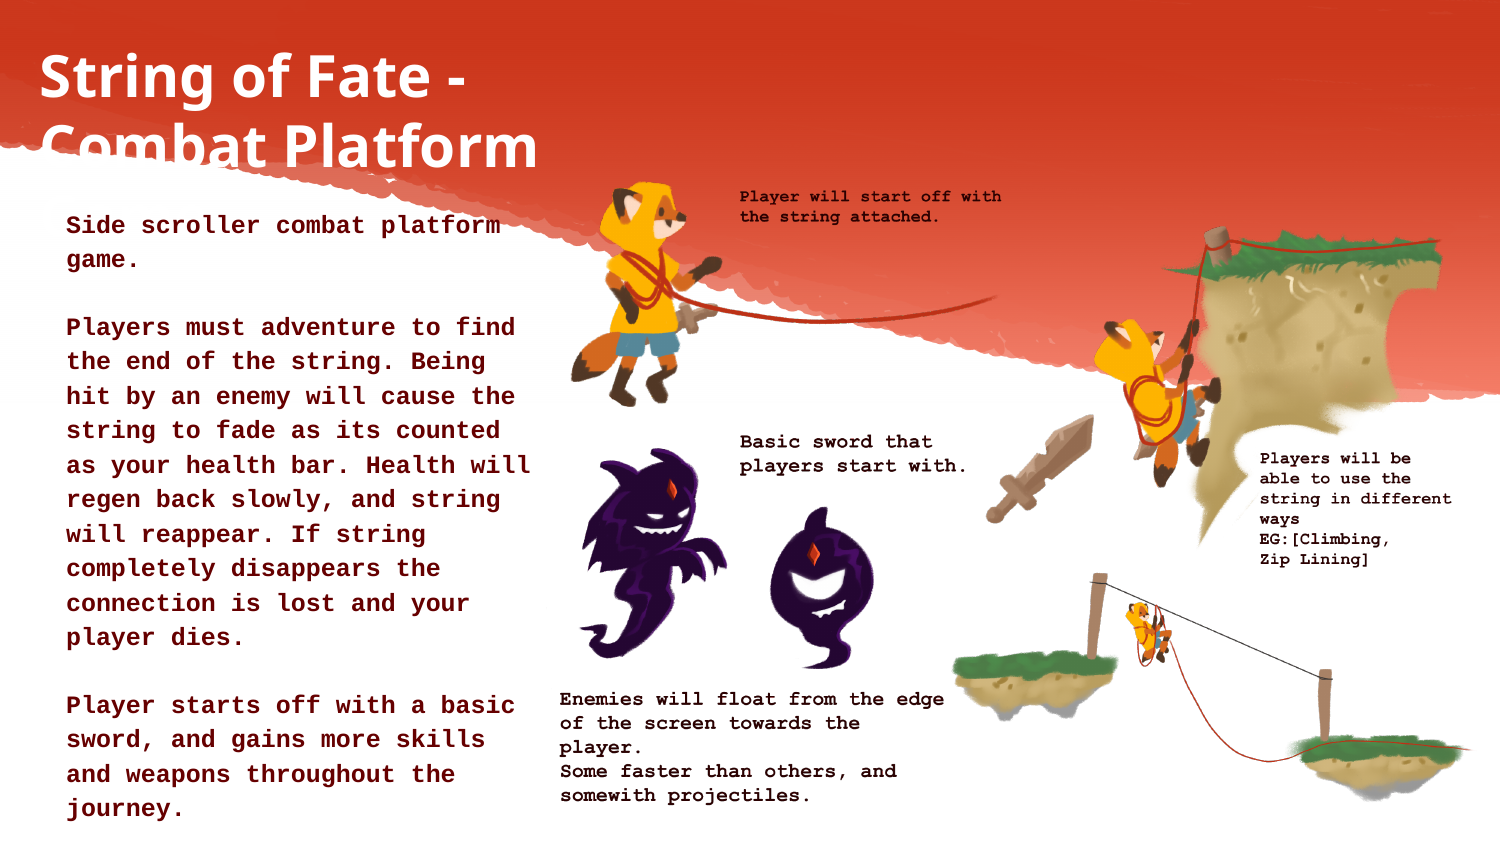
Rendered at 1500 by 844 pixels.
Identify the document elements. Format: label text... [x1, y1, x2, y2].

picture [0, 0, 1500, 823]
list Side scroller combat platform game. Players must adventure to find the end of the string. Being hit by an enemy will cause the string to fade as its counted as your health bar. Health will regen back slowly, and string will reappear. If string completely disappears the connection is lost and your player dies. Player starts off with a basic sword, and gains more skills and weapons throughout the journey. [51, 411, 536, 822]
